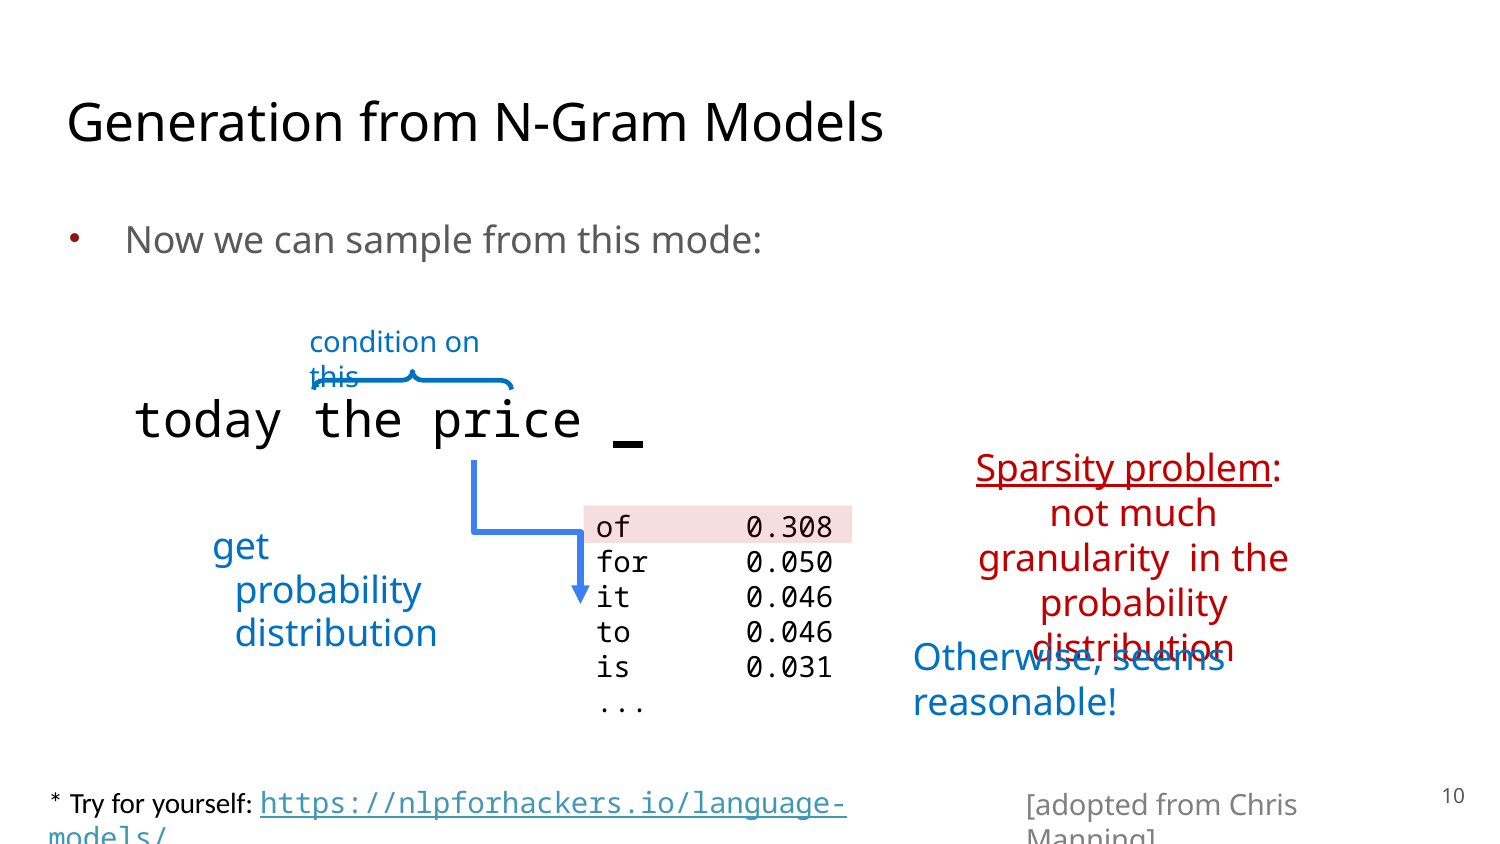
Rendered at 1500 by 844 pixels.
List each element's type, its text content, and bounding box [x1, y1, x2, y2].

text_box condition on this [294, 315, 533, 401]
slide_number 10 [1389, 764, 1480, 830]
text_box of 0.308 for 0.050 it 0.046 to 0.046 is 0.031 ... [581, 500, 931, 726]
title Generation from N-Gram Models [51, 72, 1449, 167]
text_box today the price [131, 384, 913, 447]
list Now we can sample from this mode: [51, 189, 1449, 750]
text_box Sparsity problem: not much granularity in the probability distribution [947, 441, 1319, 631]
text_box [604, 503, 854, 545]
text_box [455, 478, 600, 586]
text_box get probability distribution [210, 518, 464, 655]
text_box * Try for yourself: https://nlpforhackers.io/language-models/ [46, 782, 944, 844]
text_box [adopted from Chris Manning] [1011, 778, 1418, 844]
text_box Otherwise, seems reasonable! [910, 631, 1377, 724]
